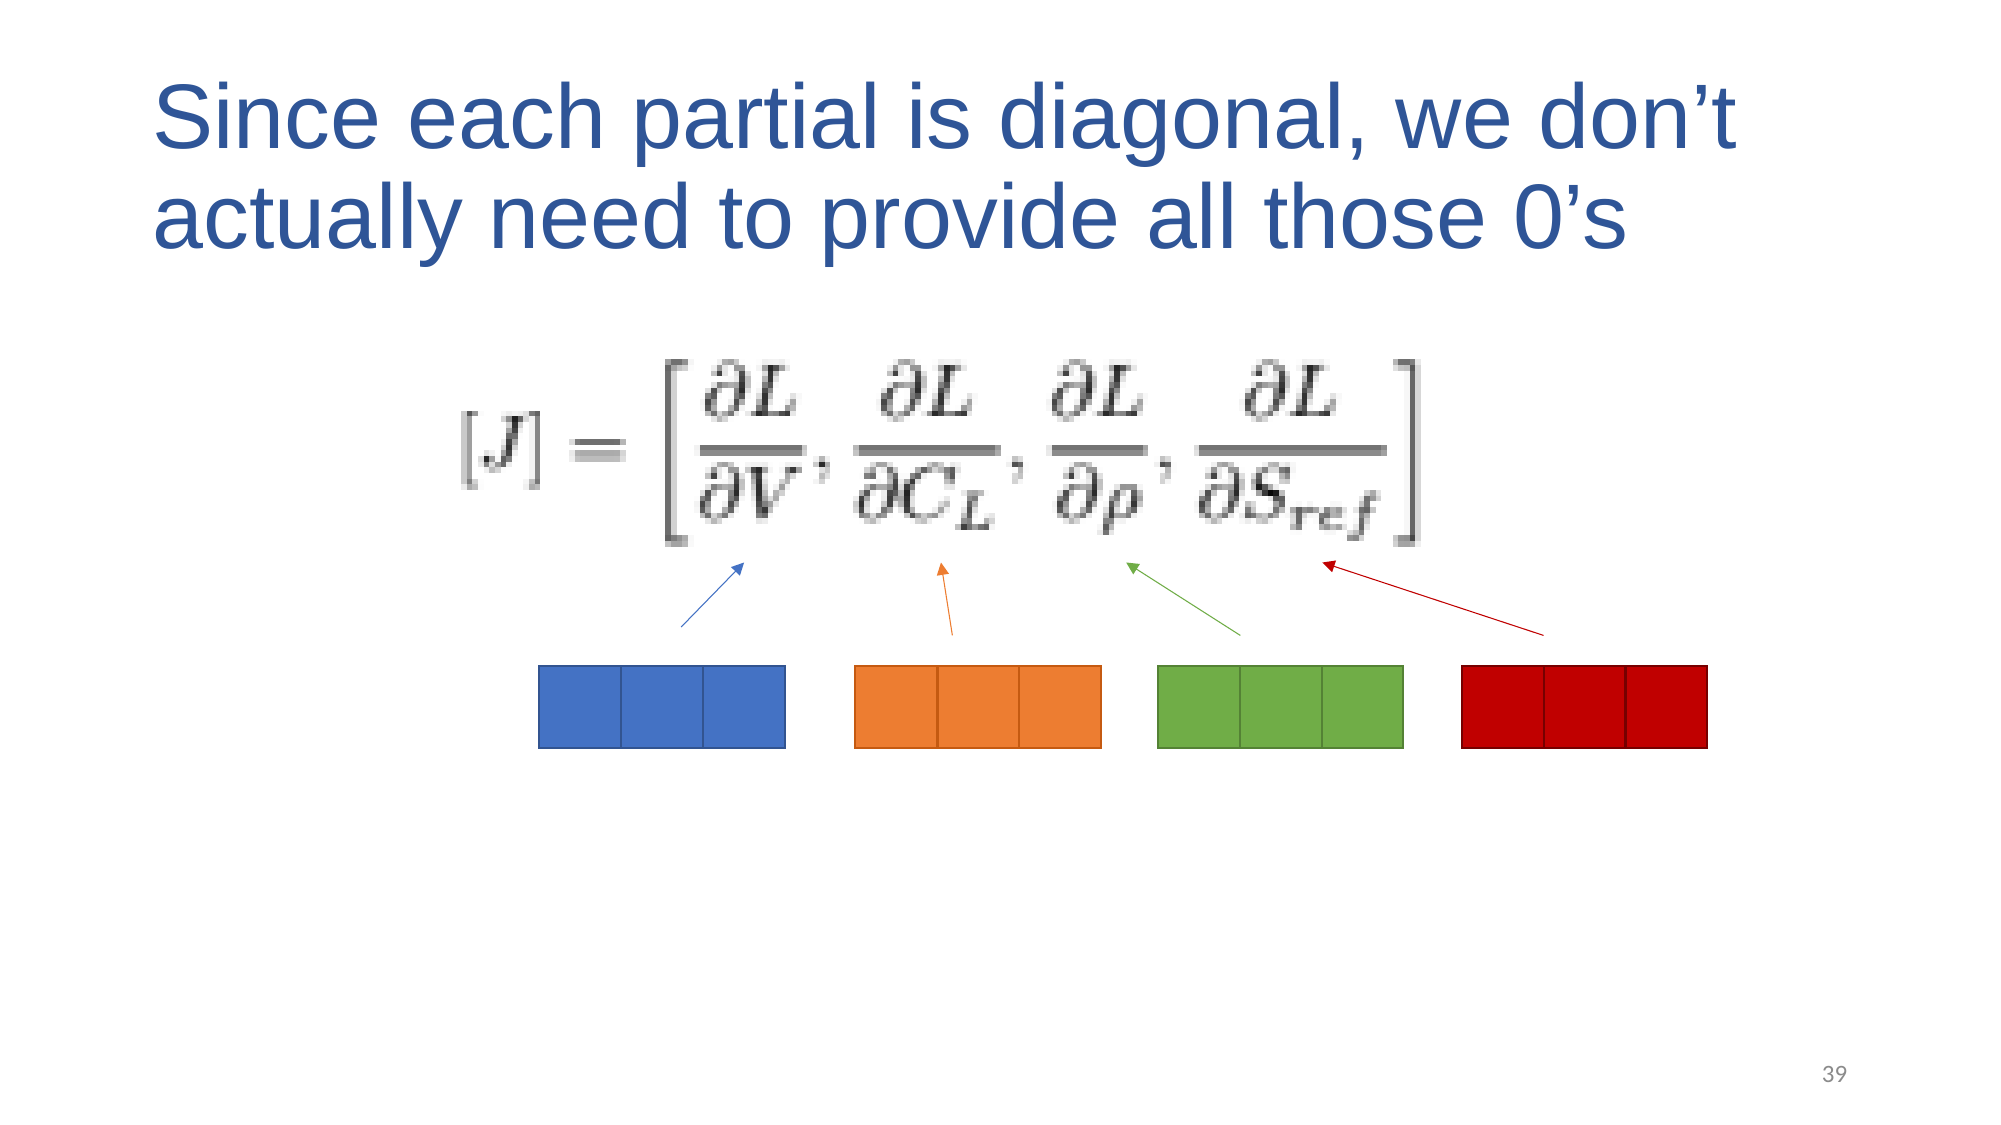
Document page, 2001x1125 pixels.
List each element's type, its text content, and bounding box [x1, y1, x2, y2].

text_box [854, 666, 1101, 749]
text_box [1126, 562, 1241, 636]
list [334, 277, 1523, 628]
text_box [681, 562, 745, 628]
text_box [539, 666, 786, 749]
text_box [1158, 666, 1404, 749]
title Since each partial is diagonal, we don’t actually need to provide all those 0’s [137, 59, 1918, 278]
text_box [1322, 562, 1544, 636]
slide_number 39 [1412, 1042, 1863, 1103]
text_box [940, 562, 953, 636]
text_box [1461, 666, 1708, 749]
